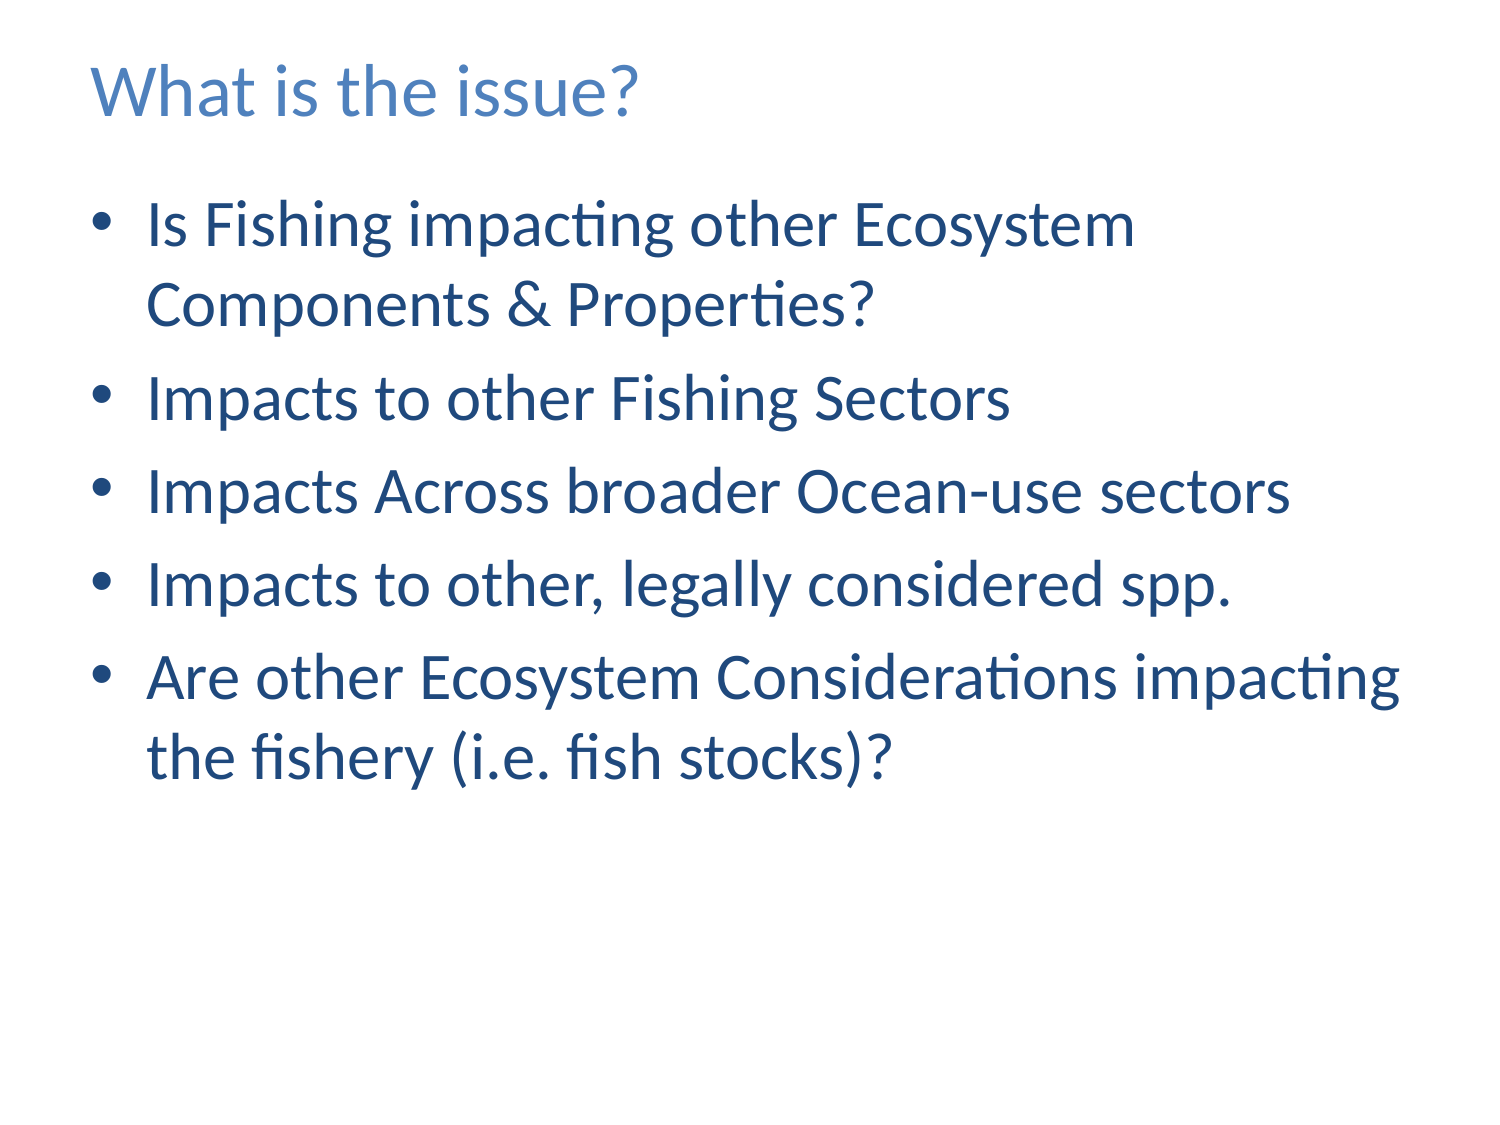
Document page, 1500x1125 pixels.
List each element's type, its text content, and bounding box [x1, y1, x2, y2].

list Is Fishing impacting other Ecosystem Components & Properties? Impacts to other Fishing Sectors Impacts Across broader Ocean-use sectors Impacts to other, legally considered spp. Are other Ecosystem Considerations impacting the fishery (i.e. fish stocks)? [75, 172, 1425, 1090]
title What is the issue? [75, 30, 1425, 144]
